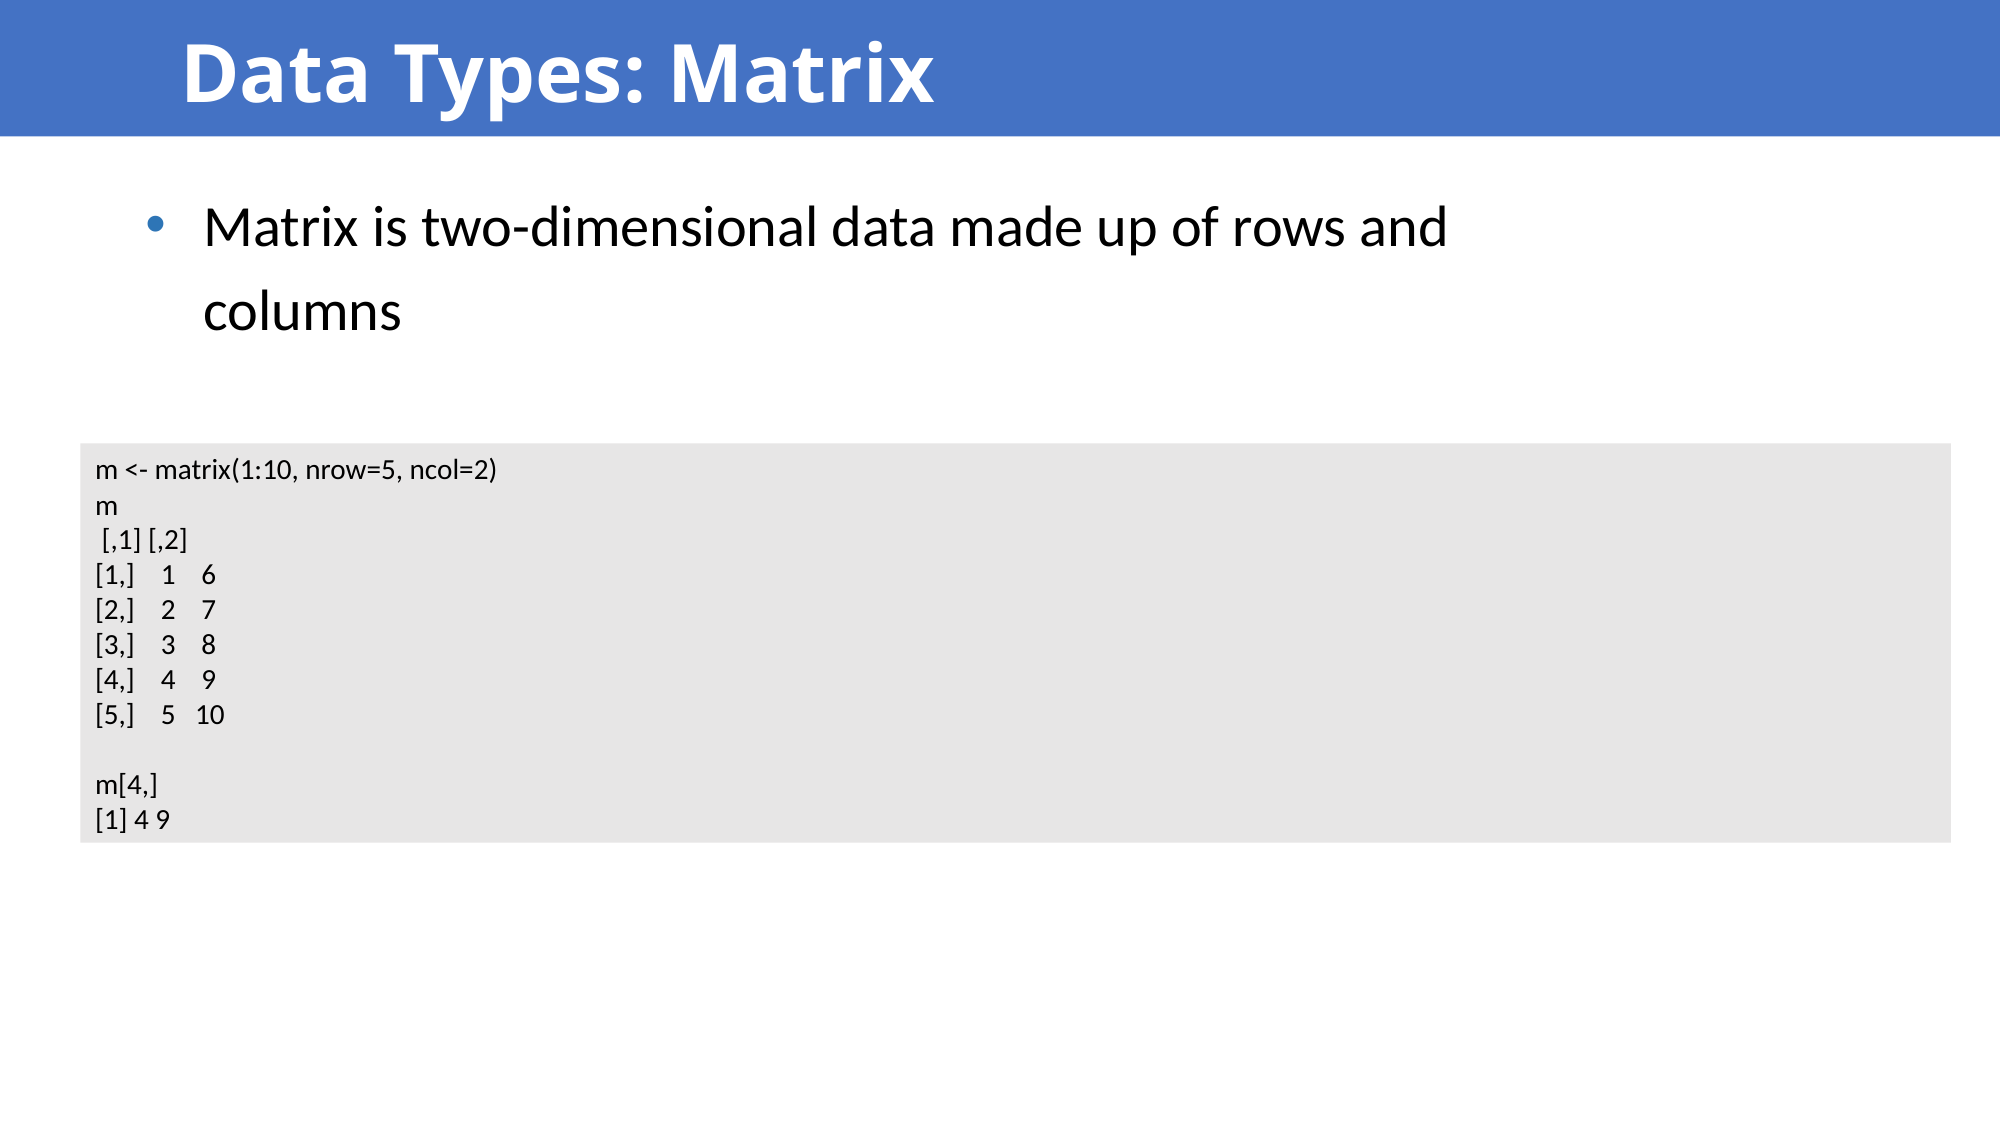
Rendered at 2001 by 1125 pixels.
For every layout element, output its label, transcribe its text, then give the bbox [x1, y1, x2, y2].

text_box [0, 0, 2000, 137]
text_box m <- matrix(1:10, nrow=5, ncol=2) m [,1] [,2] [1,] 1 6 [2,] 2 7 [3,] 3 8 [4,] 4 9 [5,] 5 10 m[4,] [1] 4 9 [80, 443, 1951, 843]
list Matrix is two-dimensional data made up of rows and columns [130, 166, 1560, 443]
text_box Data Types: Matrix [165, 24, 1833, 128]
